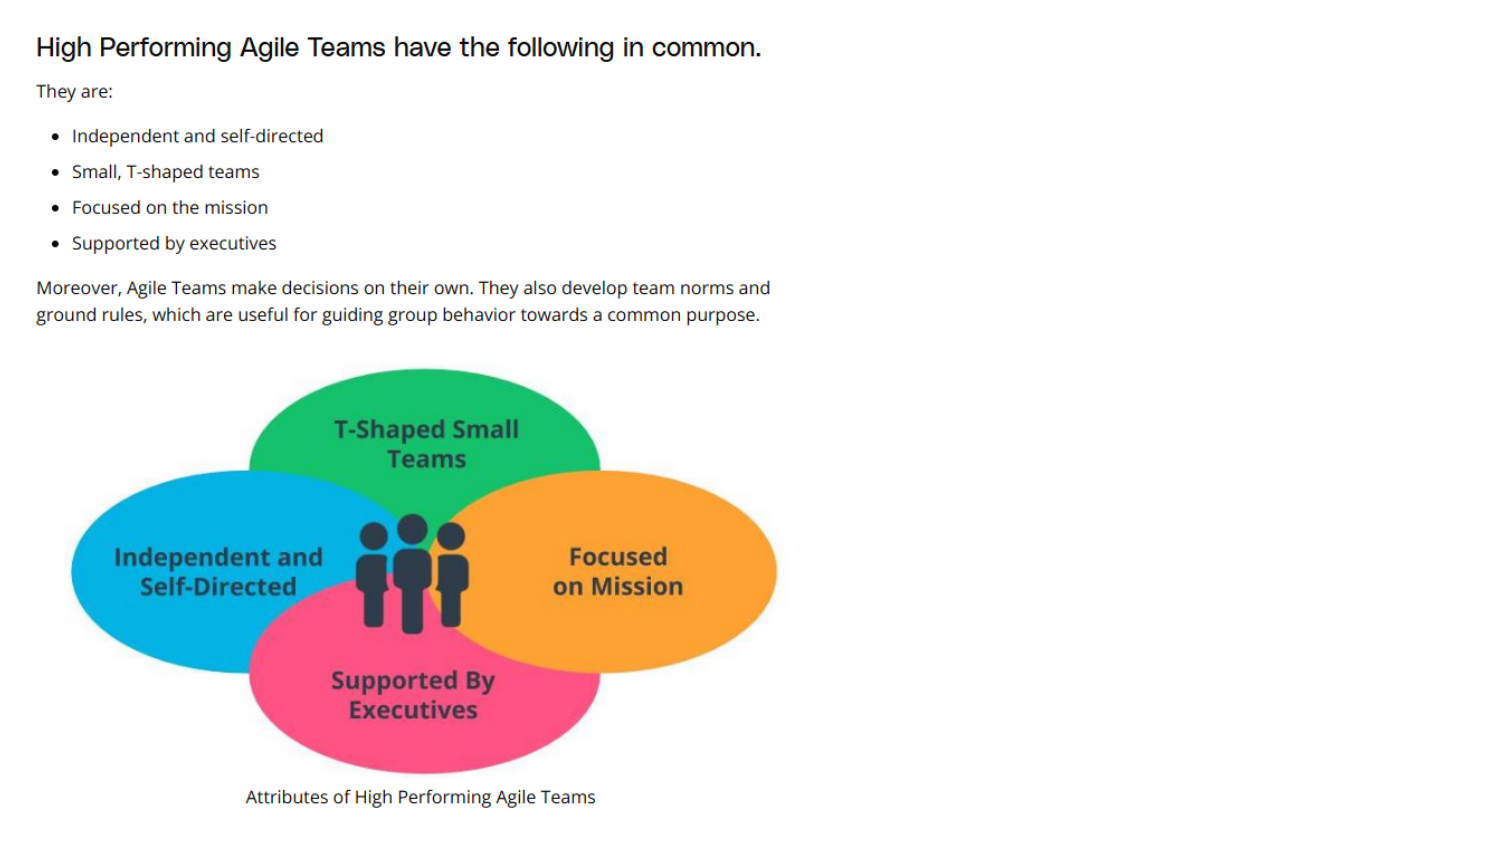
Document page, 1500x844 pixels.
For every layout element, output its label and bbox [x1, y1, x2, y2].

picture [24, 24, 804, 819]
